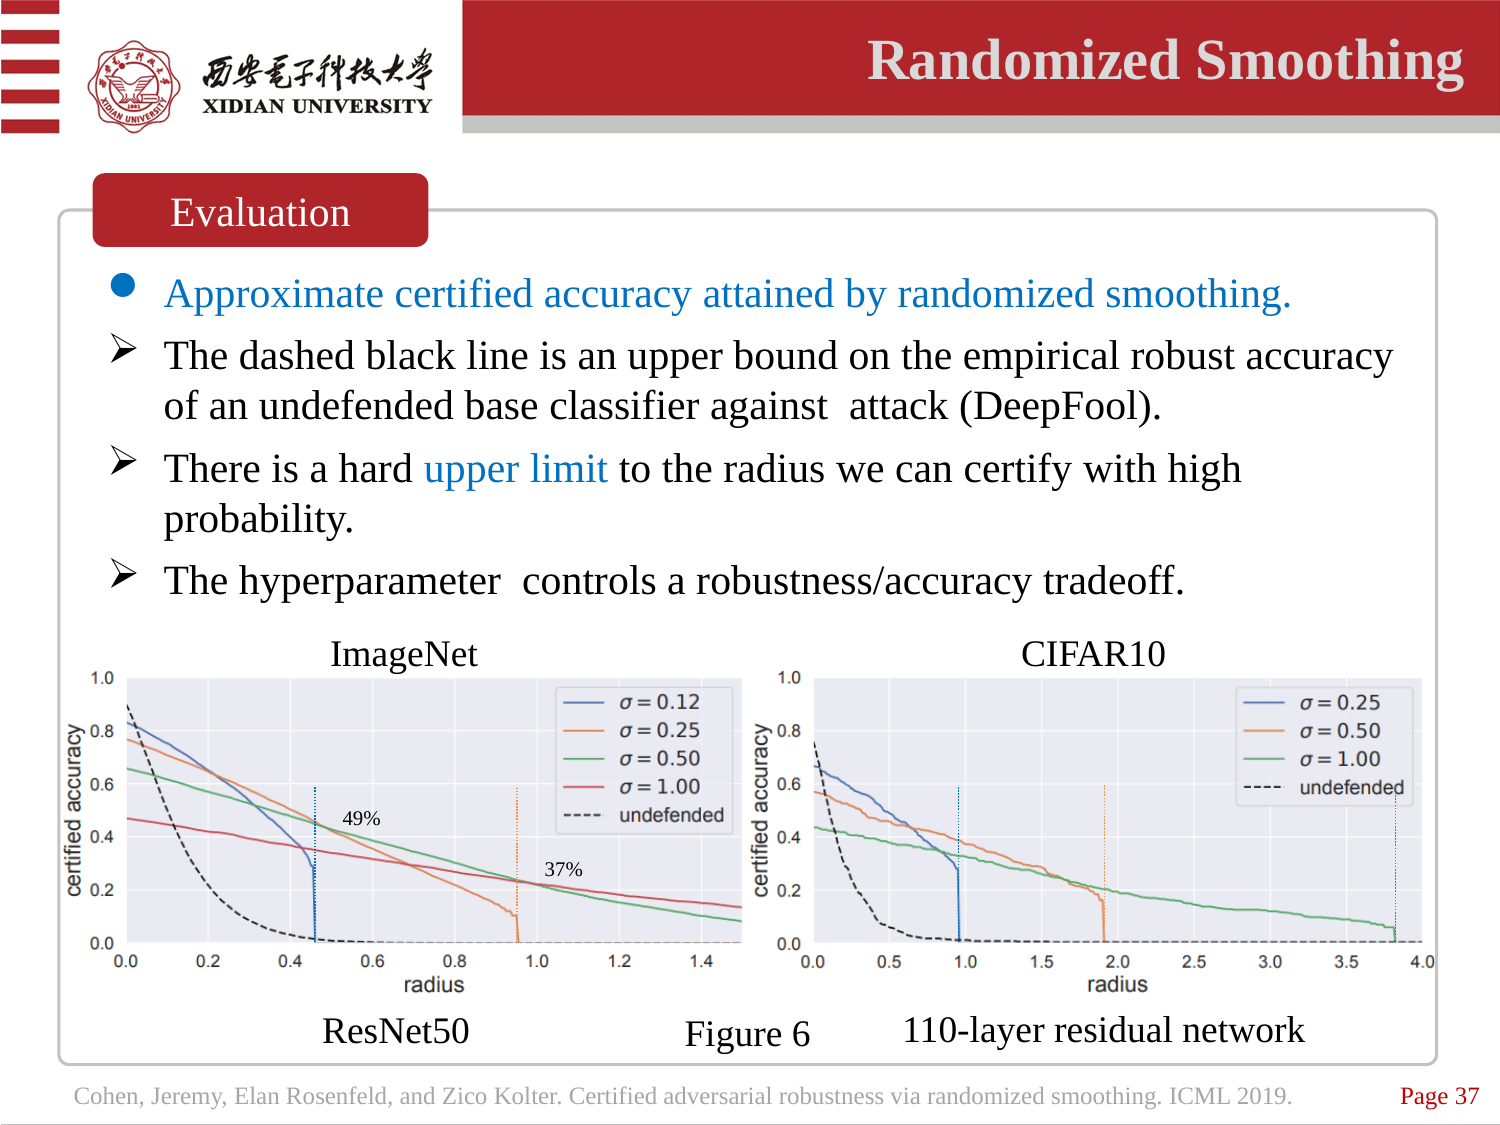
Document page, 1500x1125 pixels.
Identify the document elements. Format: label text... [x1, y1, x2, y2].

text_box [58, 172, 1437, 1065]
text_box Cohen, Jeremy, Elan Rosenfeld, and Zico Kolter. Certified adversarial robustness via randomized smoothing. ICML 2019. [58, 1074, 1345, 1117]
slide_number Page 37 [1144, 1064, 1495, 1125]
picture [0, 0, 1500, 1125]
text_box Randomized Smoothing [466, 19, 1499, 102]
